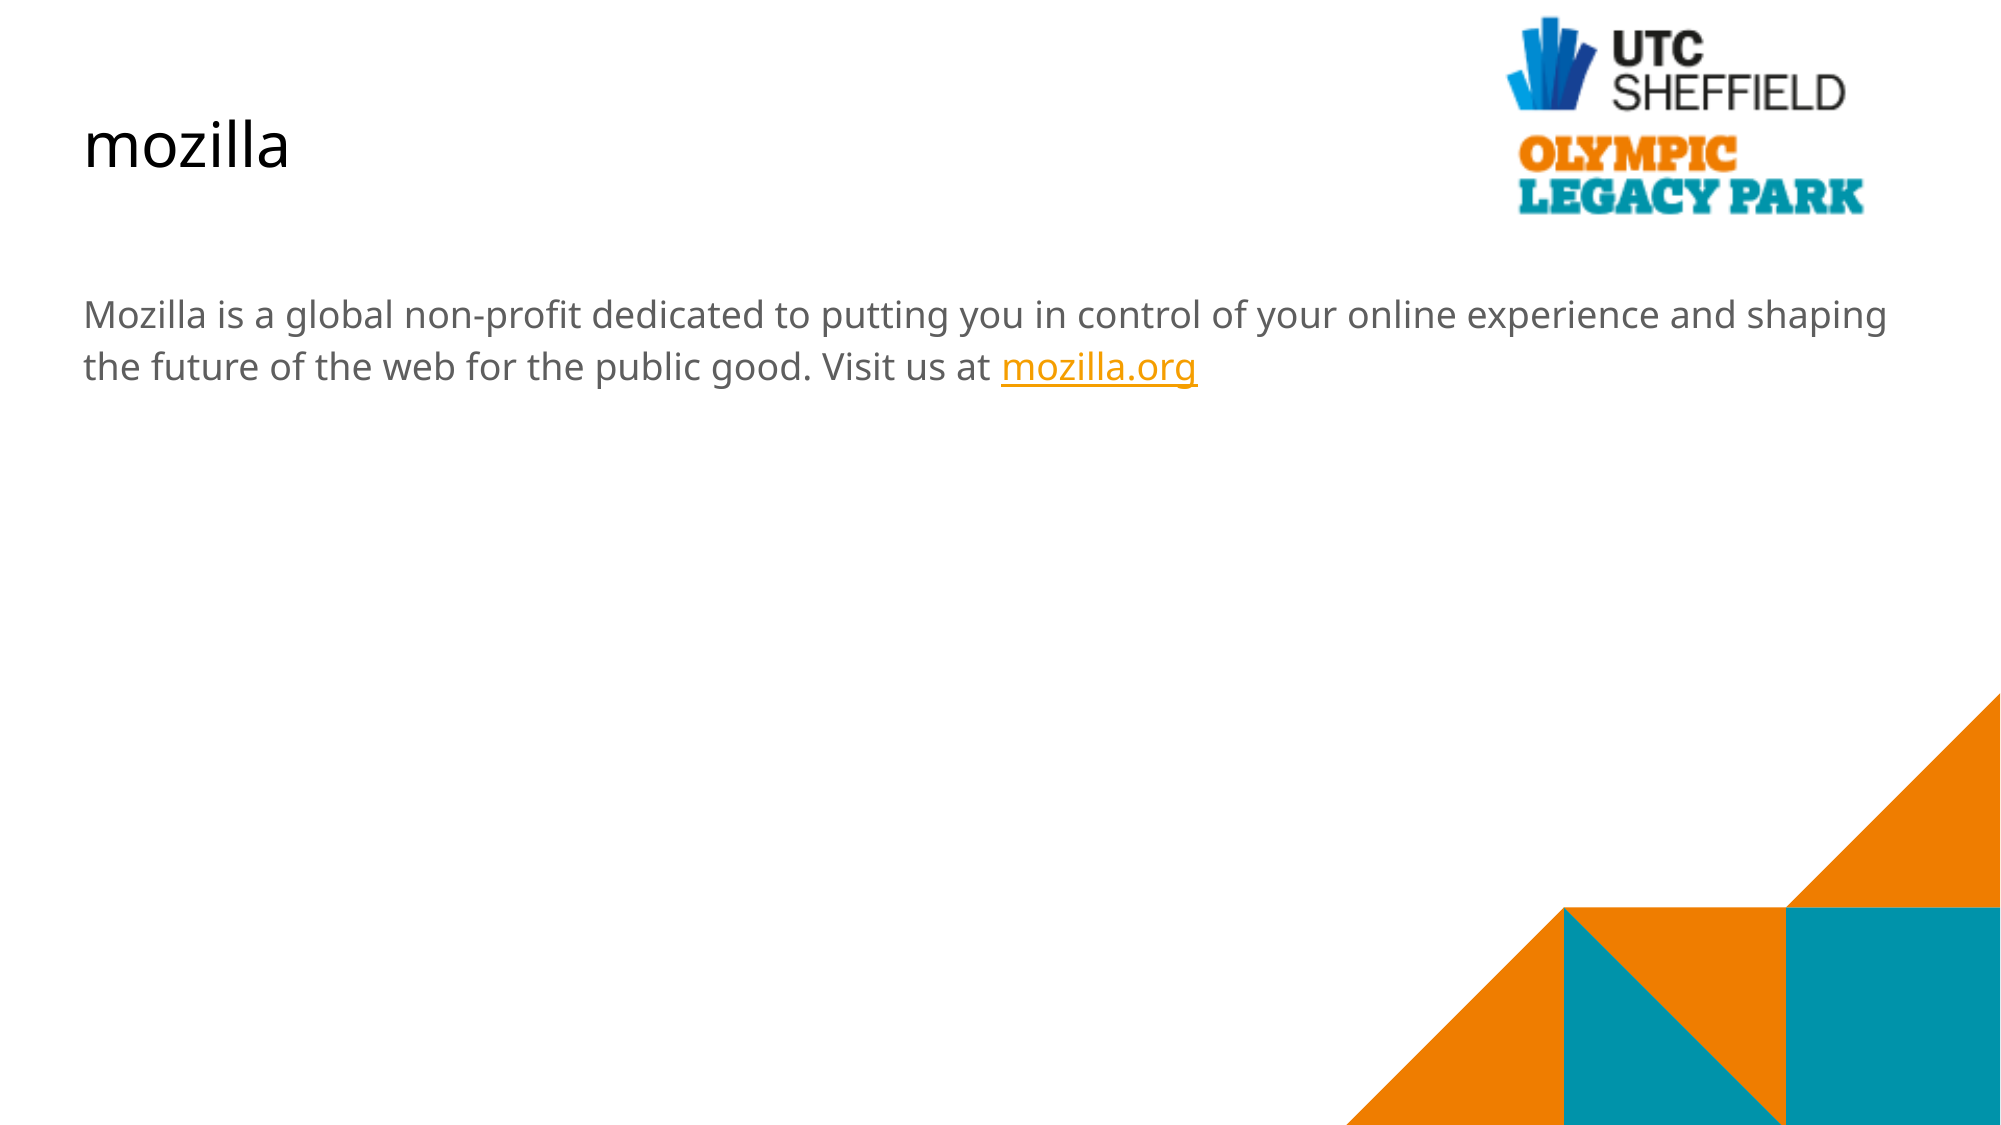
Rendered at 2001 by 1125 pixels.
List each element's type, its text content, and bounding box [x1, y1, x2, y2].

list Mozilla is a global non-profit dedicated to putting you in control of your online experience and shaping the future of the web for the public good. Visit us at mozilla.org [68, 268, 1932, 1000]
picture [1479, 0, 2000, 244]
title mozilla [68, 89, 1932, 223]
